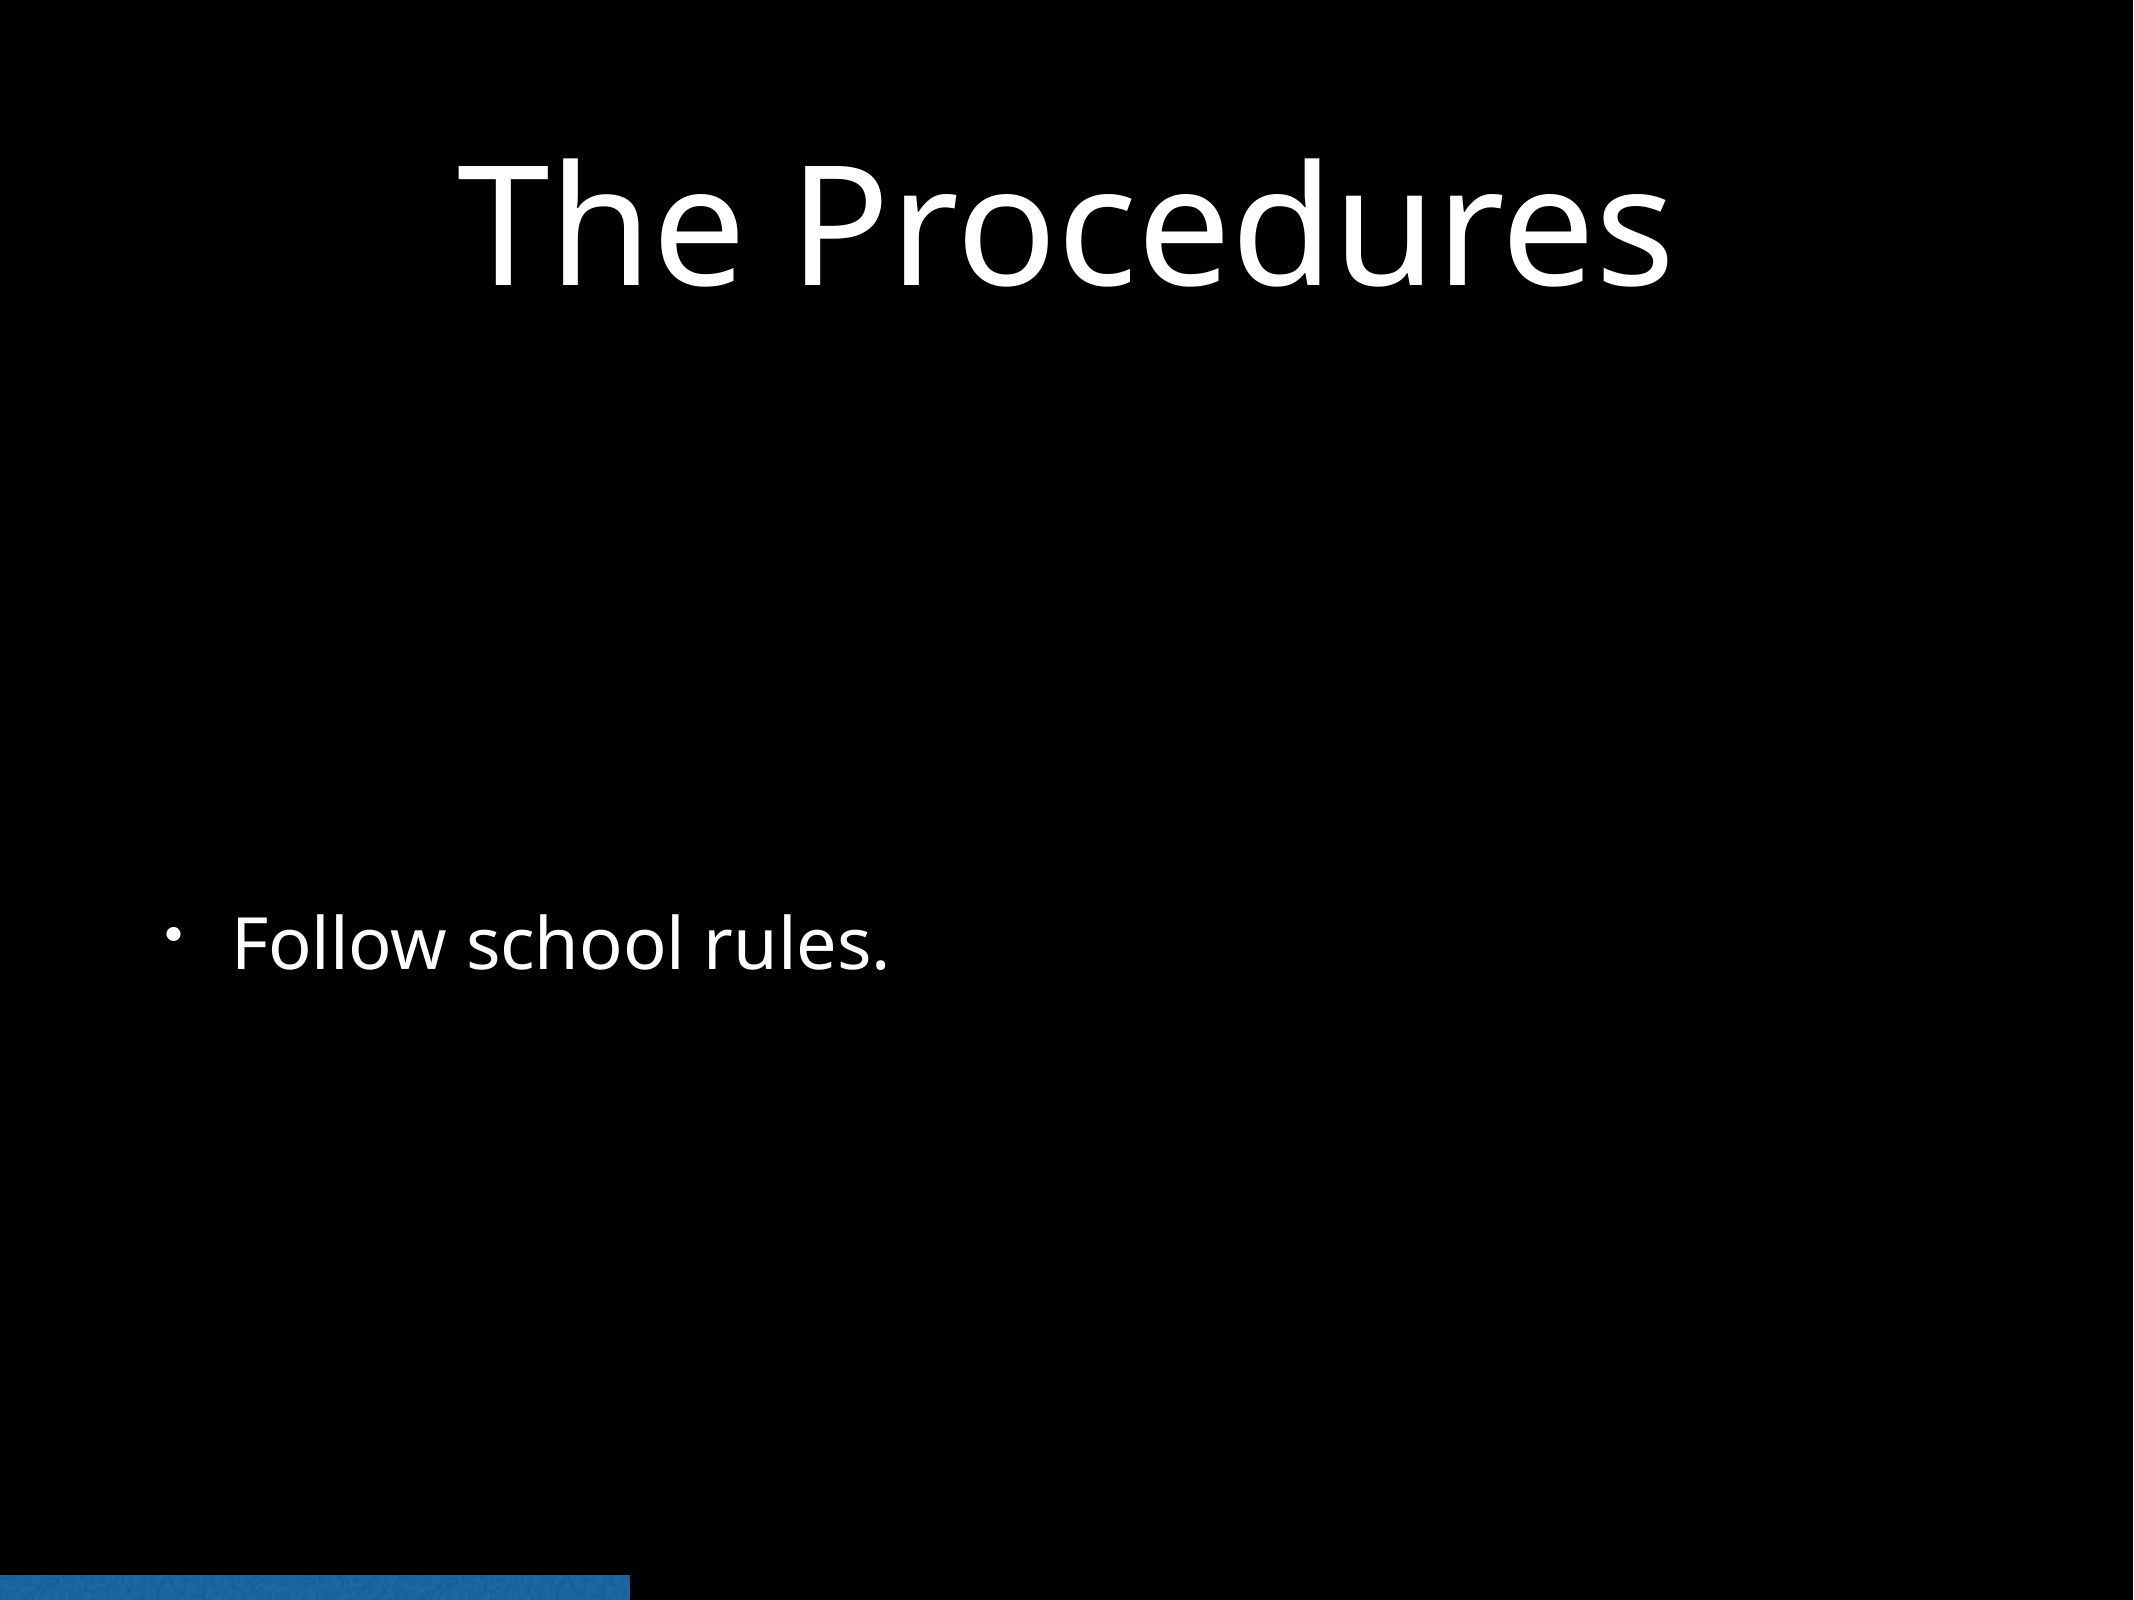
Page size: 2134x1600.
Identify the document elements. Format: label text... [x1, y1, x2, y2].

list Follow school rules. [155, 424, 1978, 1457]
title The Procedures [155, 41, 1978, 397]
text_box [0, 1575, 631, 1600]
